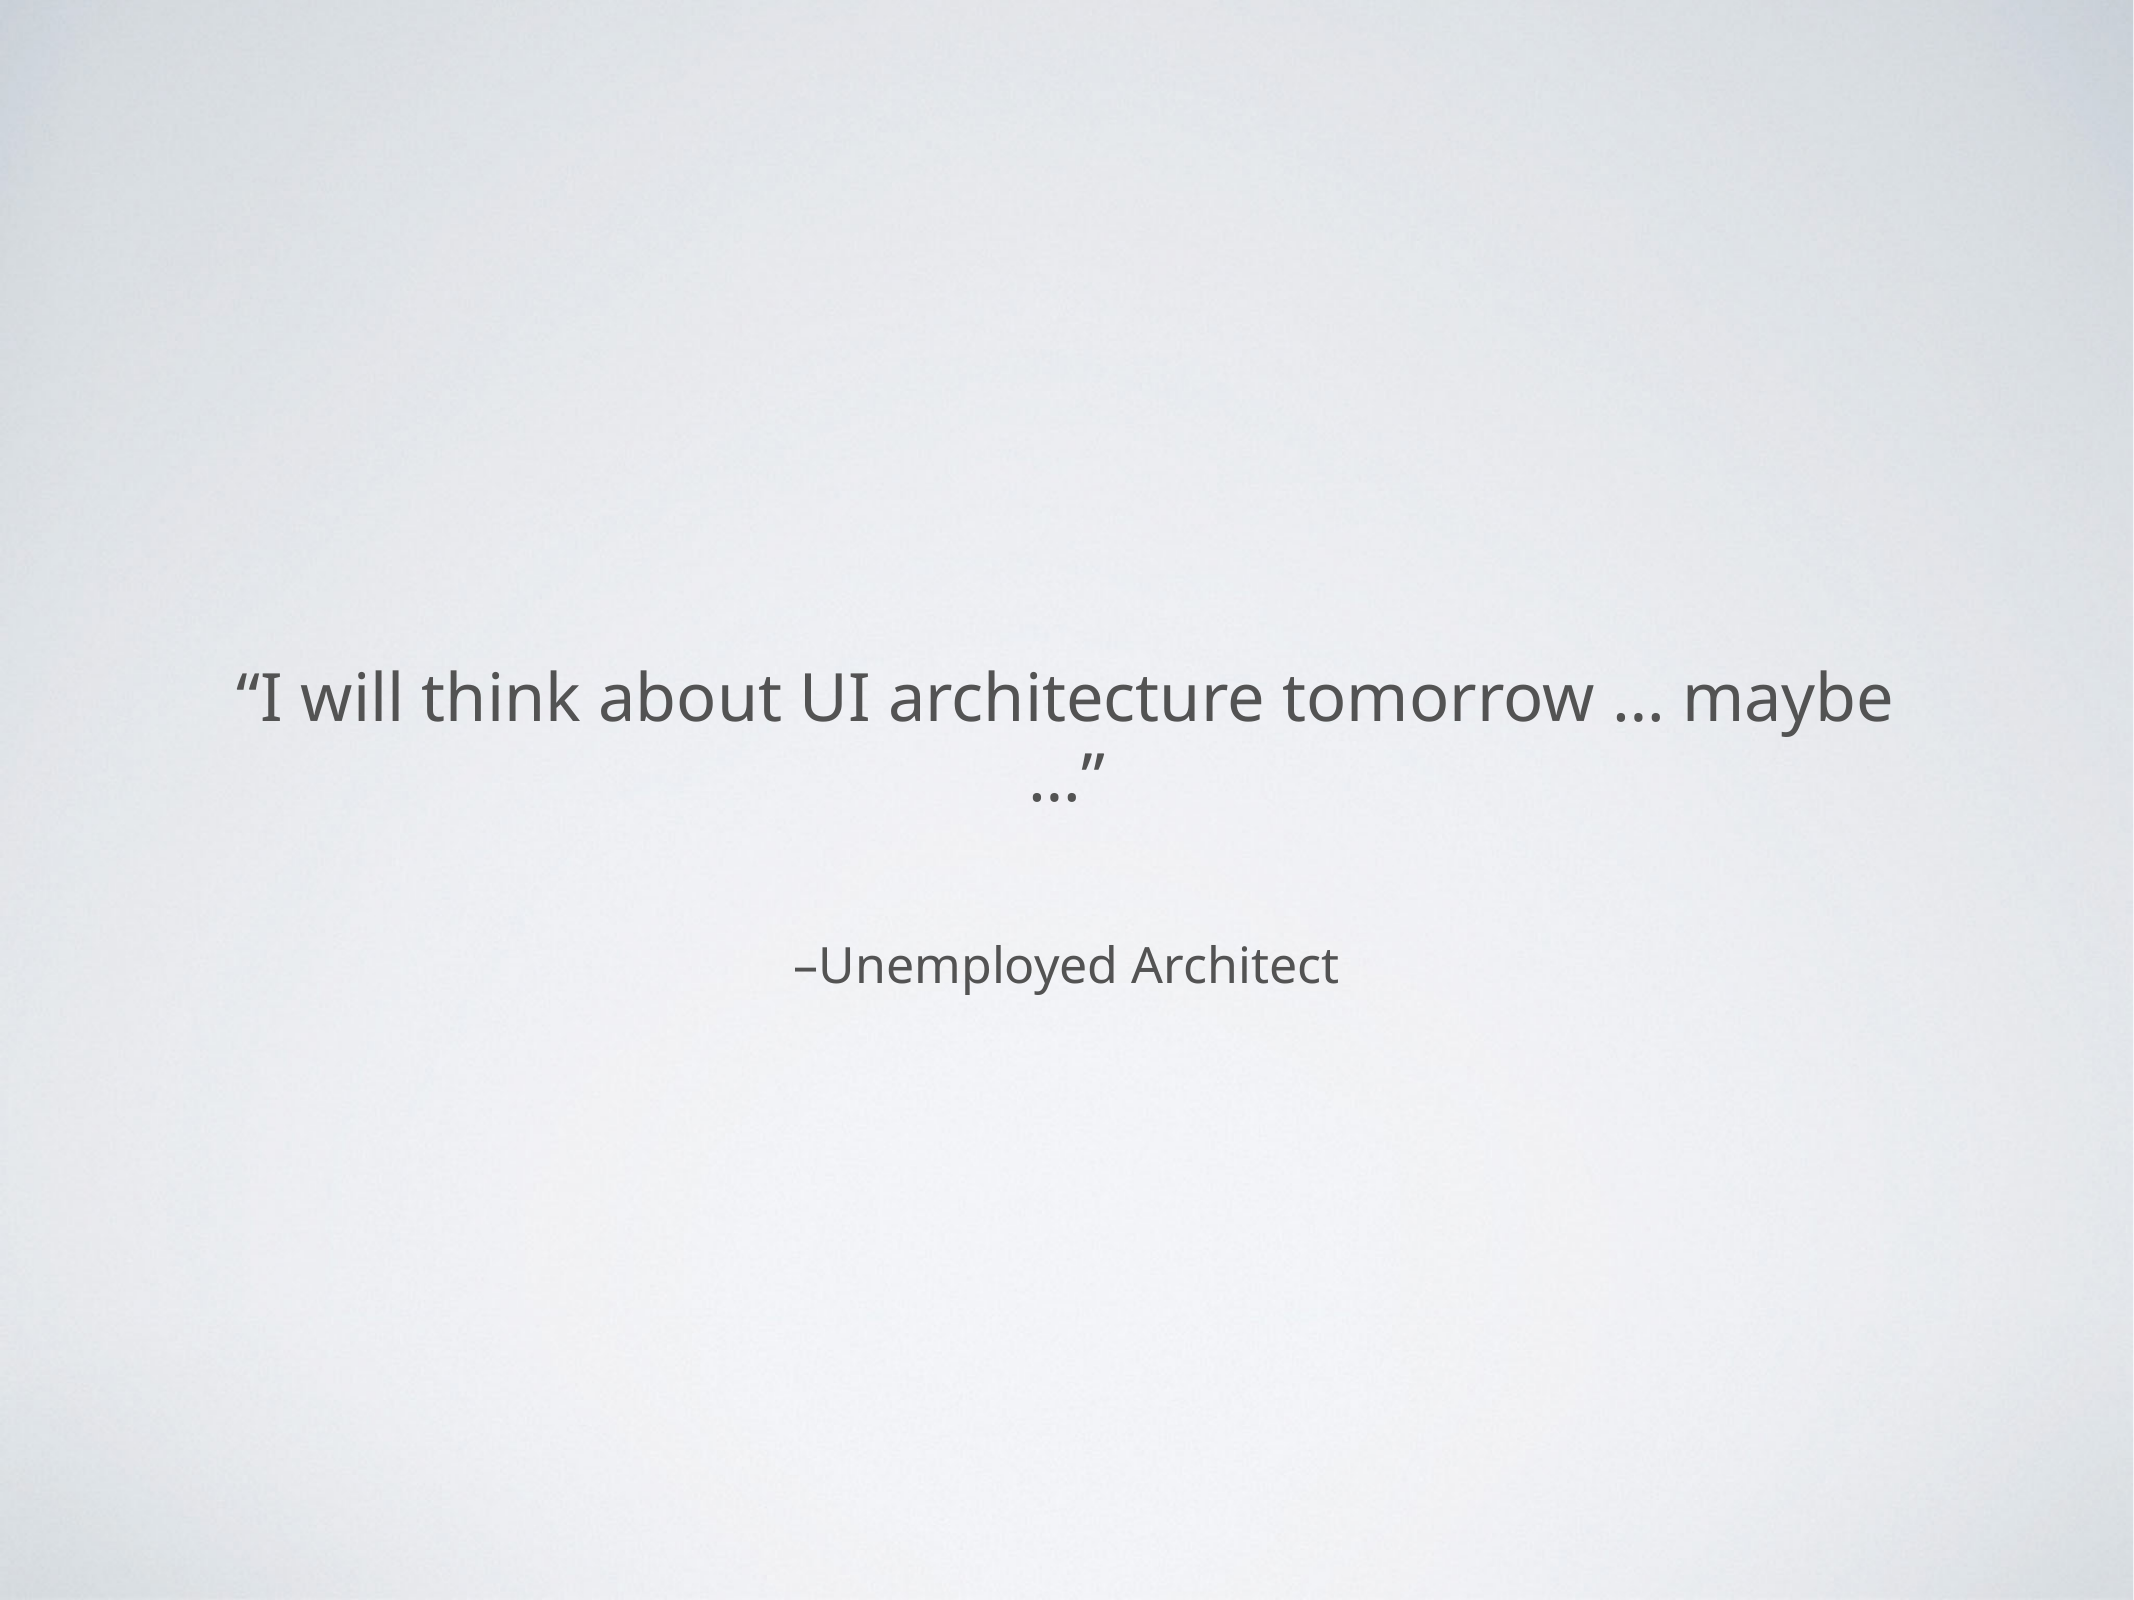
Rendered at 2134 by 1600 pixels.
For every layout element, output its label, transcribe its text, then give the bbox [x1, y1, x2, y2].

text_box –Unemployed Architect [208, 933, 1925, 994]
text_box “I will think about UI architecture tomorrow … maybe …” [208, 654, 1925, 815]
picture [0, 0, 2134, 1600]
